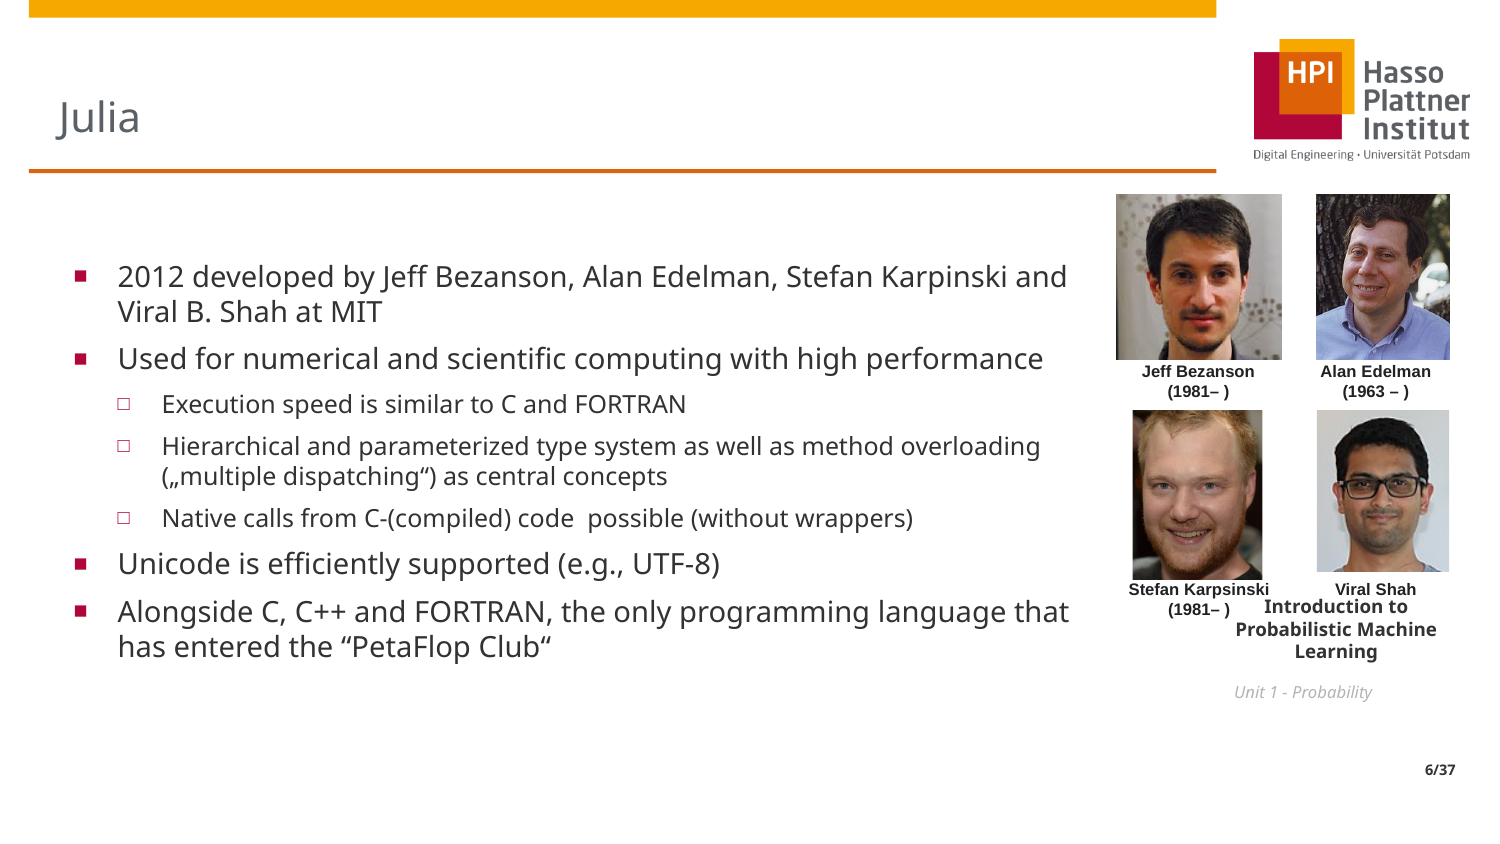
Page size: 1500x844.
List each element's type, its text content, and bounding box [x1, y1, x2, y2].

title Julia [58, 17, 1187, 170]
picture [1316, 194, 1450, 360]
text_box Alan Edelman (1963 – ) [1284, 353, 1468, 409]
list 2012 developed by Jeff Bezanson, Alan Edelman, Stefan Karpinski and Viral B. Shah at MIT Used for numerical and scientific computing with high performance Execution speed is similar to C and FORTRAN Hierarchical and parameterized type system as well as method overloading („multiple dispatching“) as central concepts Native calls from C-(compiled) code possible (without wrappers) Unicode is efficiently supported (e.g., UTF-8) Alongside C, C++ and FORTRAN, the only programming language that has entered the “PetaFlop Club“ [58, 203, 1115, 788]
text_box Stefan Karpsinski (1981– ) [1107, 571, 1284, 627]
picture [1316, 410, 1450, 572]
text_box Jeff Bezanson (1981– ) [1123, 368, 1273, 409]
picture [1254, 39, 1470, 161]
text_box Viral Shah [1284, 571, 1468, 627]
picture [1132, 410, 1263, 580]
picture [1115, 194, 1282, 361]
